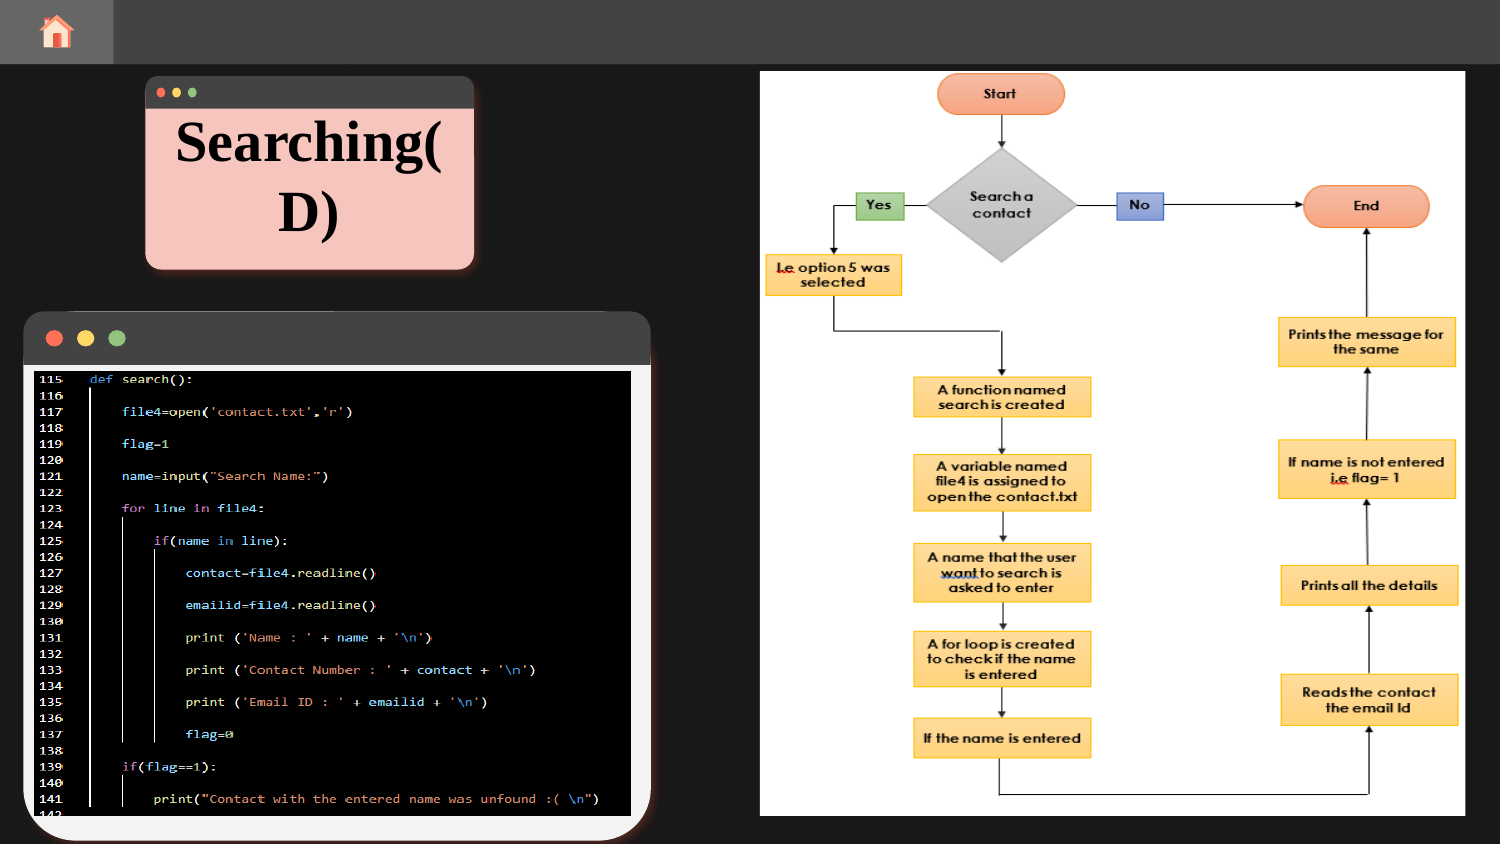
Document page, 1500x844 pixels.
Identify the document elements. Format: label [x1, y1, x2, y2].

picture [34, 371, 631, 816]
text_box [344, 0, 575, 65]
picture [759, 71, 1466, 816]
text_box [1268, 0, 1500, 65]
text_box [575, 0, 806, 65]
text_box [38, 14, 75, 48]
text_box [23, 311, 651, 841]
text_box [806, 0, 1037, 65]
text_box [145, 75, 475, 270]
text_box [0, 0, 114, 64]
text_box [1037, 0, 1268, 65]
text_box [113, 0, 344, 65]
